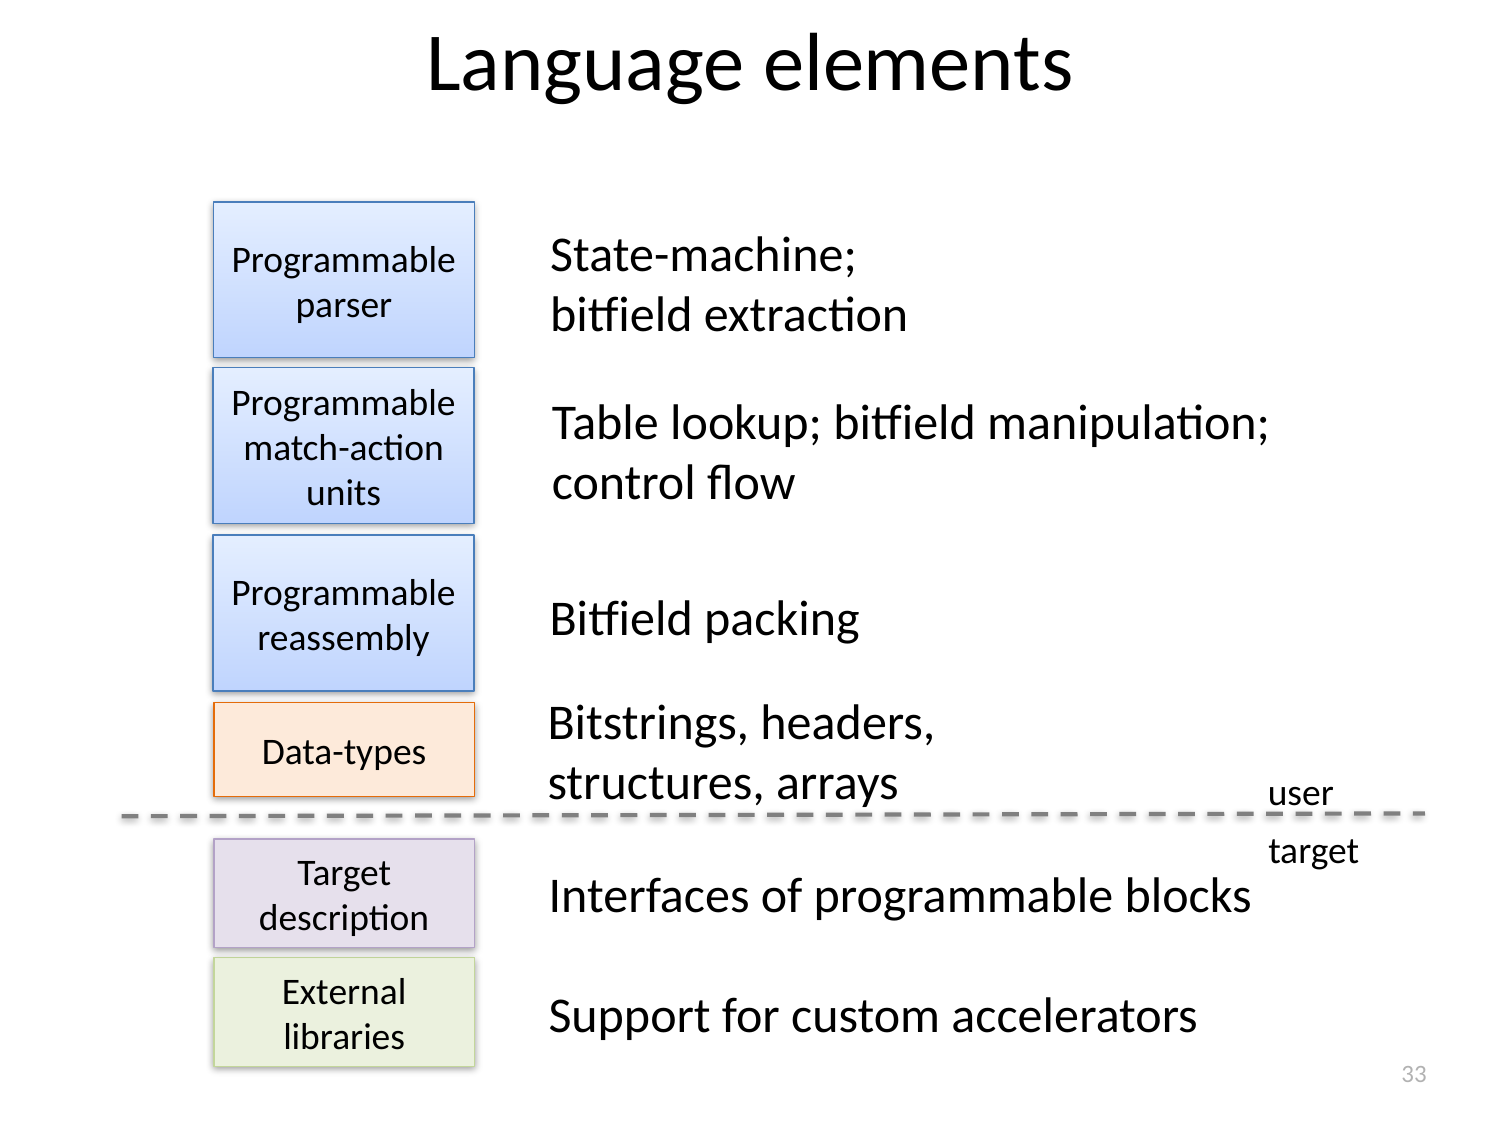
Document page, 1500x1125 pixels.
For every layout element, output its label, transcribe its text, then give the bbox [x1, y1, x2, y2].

text_box Target description [213, 838, 475, 948]
text_box Bitstrings, headers, structures, arrays [532, 681, 951, 811]
text_box External libraries [213, 957, 475, 1067]
slide_number 33 [1285, 1042, 1442, 1103]
text_box user [1253, 760, 1350, 811]
text_box Table lookup; bitfield manipulation; control flow [537, 381, 1297, 517]
text_box Programmable reassembly [212, 534, 475, 692]
text_box target [1253, 825, 1374, 879]
text_box Support for custom accelerators [533, 974, 1225, 1050]
text_box Programmable parser [213, 201, 475, 358]
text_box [121, 813, 1426, 817]
text_box State-machine; bitfield extraction [535, 214, 924, 349]
text_box Interfaces of programmable blocks [534, 855, 1267, 931]
text_box Programmable match-action units [212, 367, 475, 524]
text_box Bitfield packing [534, 577, 875, 653]
text_box Data-types [213, 702, 475, 797]
title Language elements [75, 0, 1425, 115]
